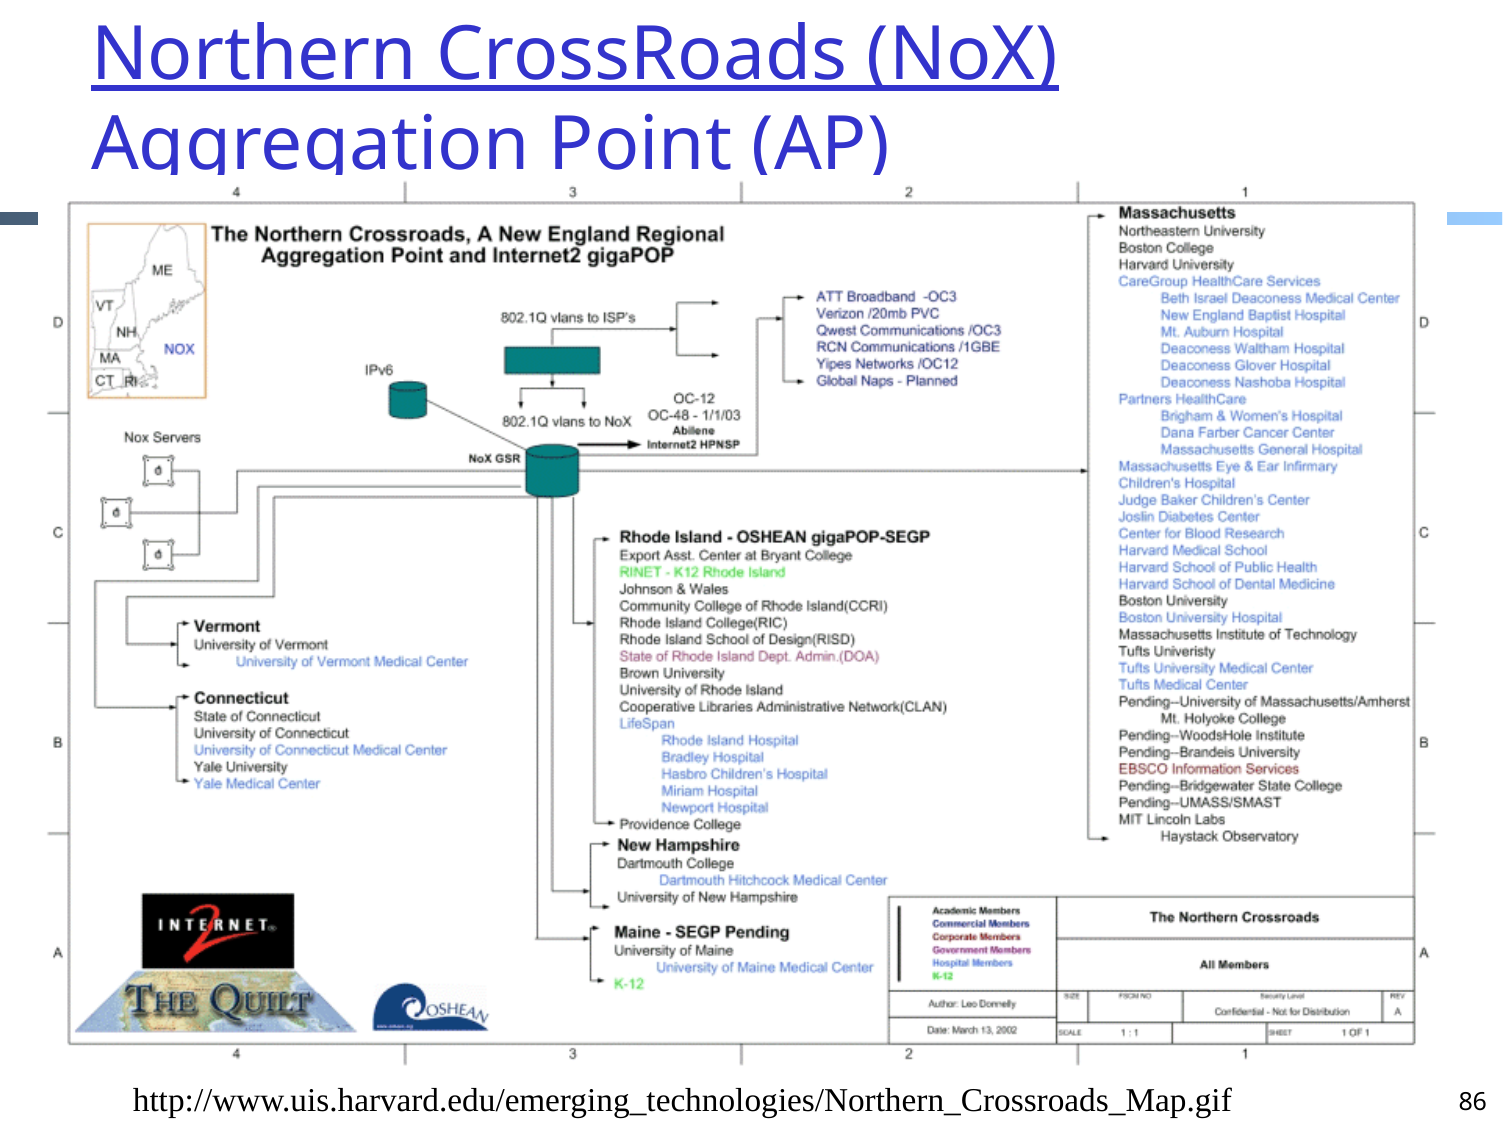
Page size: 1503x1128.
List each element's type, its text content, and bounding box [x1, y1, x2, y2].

slide_number 86 [1151, 1051, 1503, 1128]
text_box http://www.uis.harvard.edu/emerging_technologies/Northern_Crossroads_Map.gif [117, 1083, 1249, 1126]
title Northern CrossRoads (NoX) Aggregation Point (AP) [76, 0, 1353, 174]
picture [38, 175, 1447, 1075]
